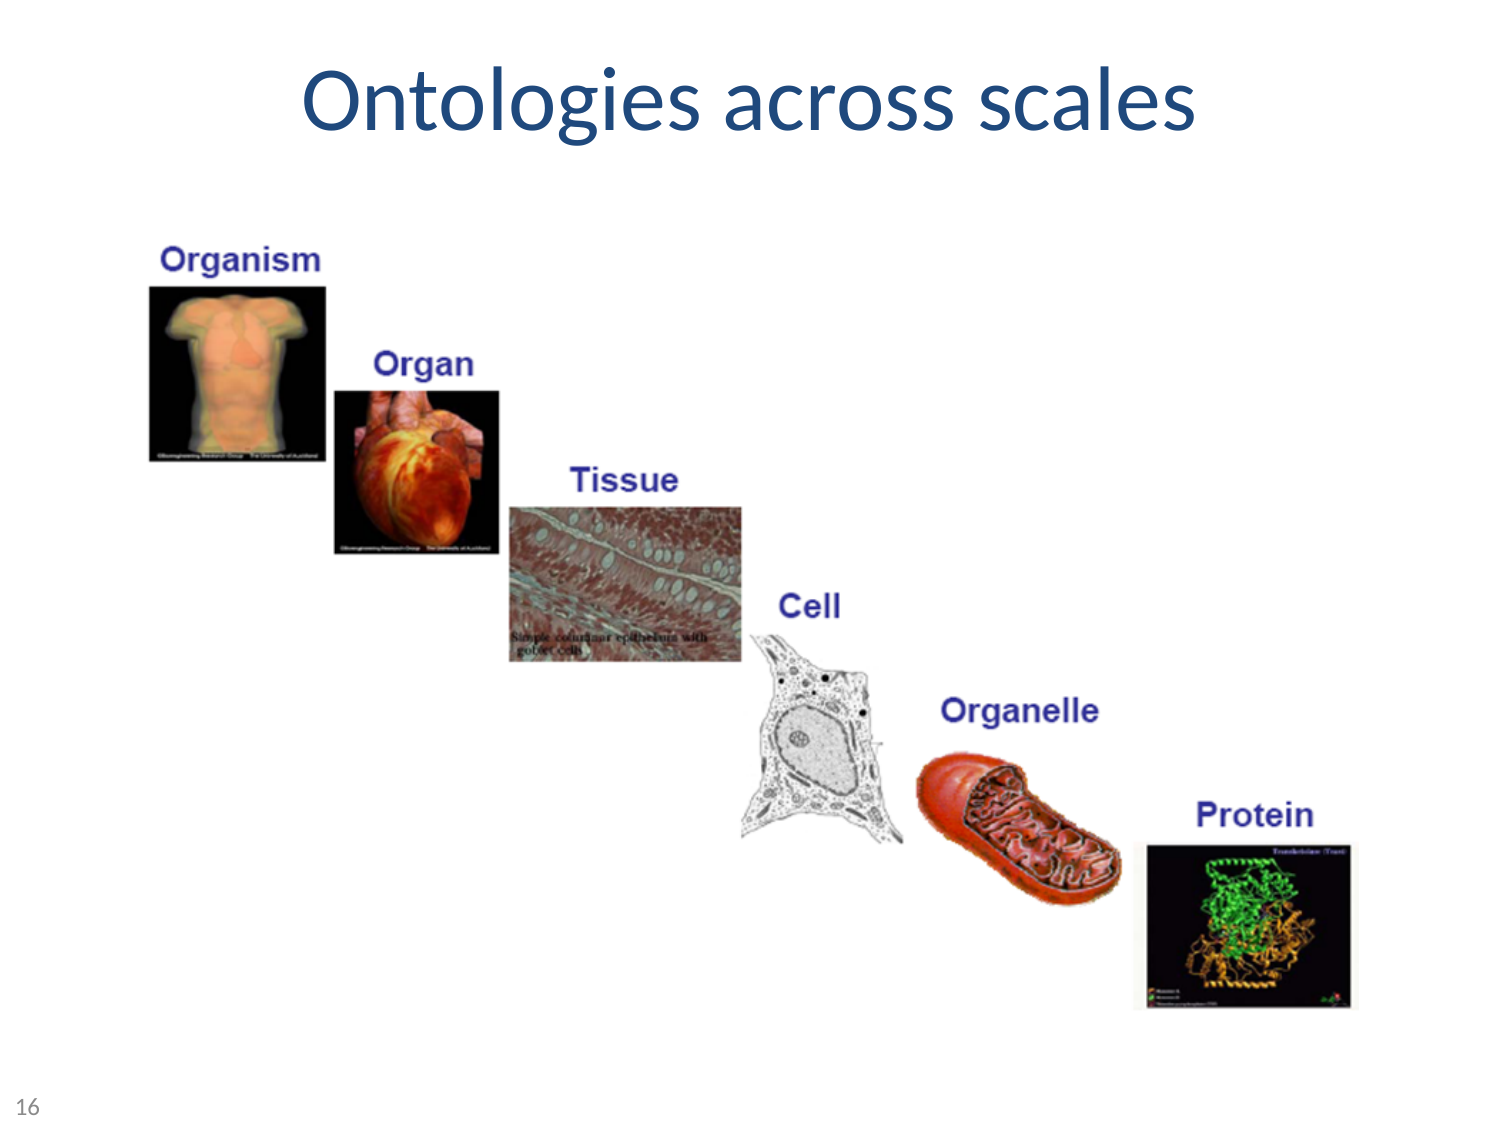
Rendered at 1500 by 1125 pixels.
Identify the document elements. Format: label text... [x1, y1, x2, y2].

picture [141, 174, 1359, 1012]
text_box 16 [0, 1087, 350, 1124]
text_box Ontologies across scales [74, 0, 1425, 188]
